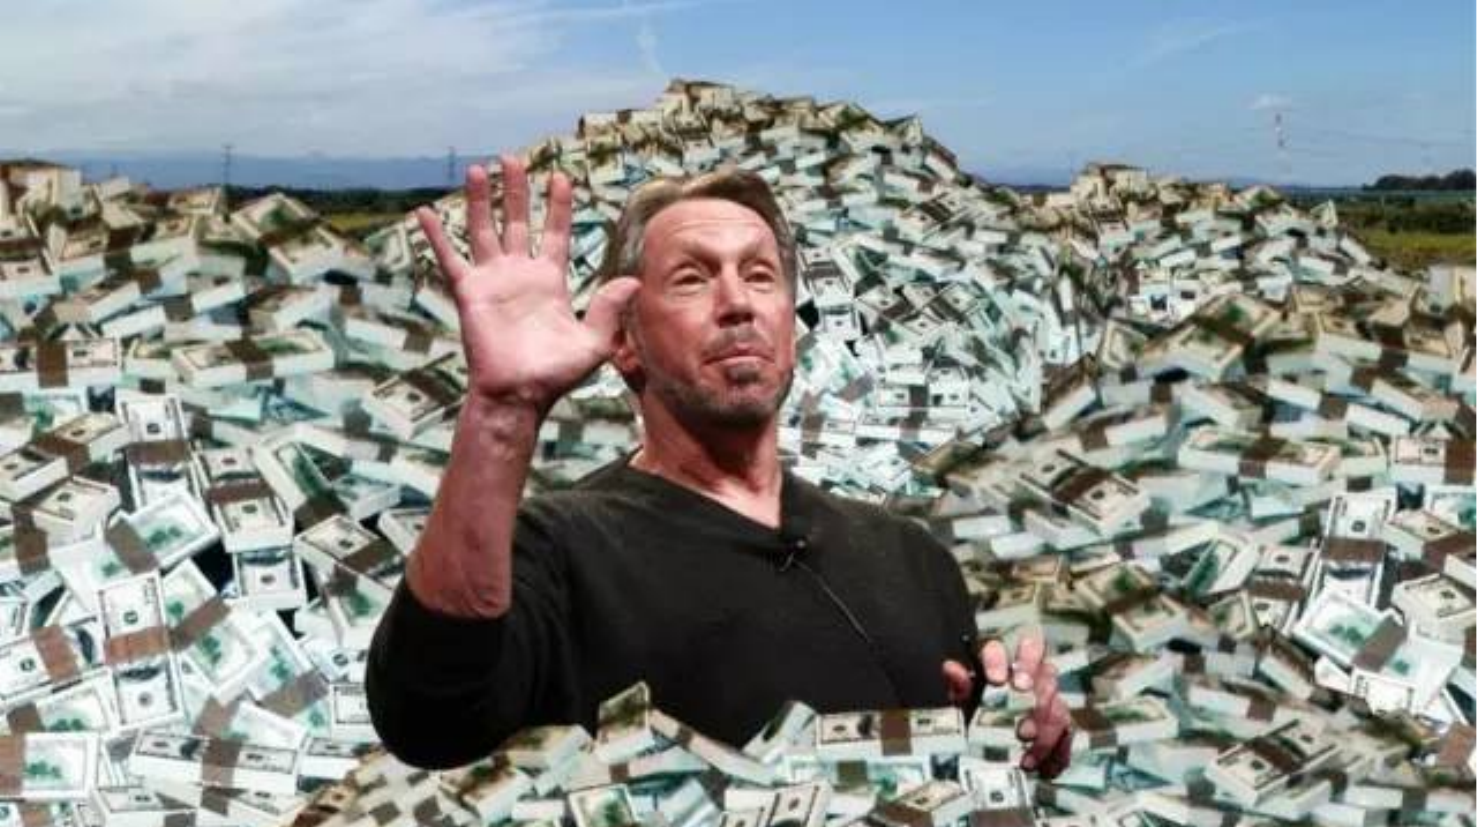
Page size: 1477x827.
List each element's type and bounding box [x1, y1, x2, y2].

list [0, 0, 1477, 827]
